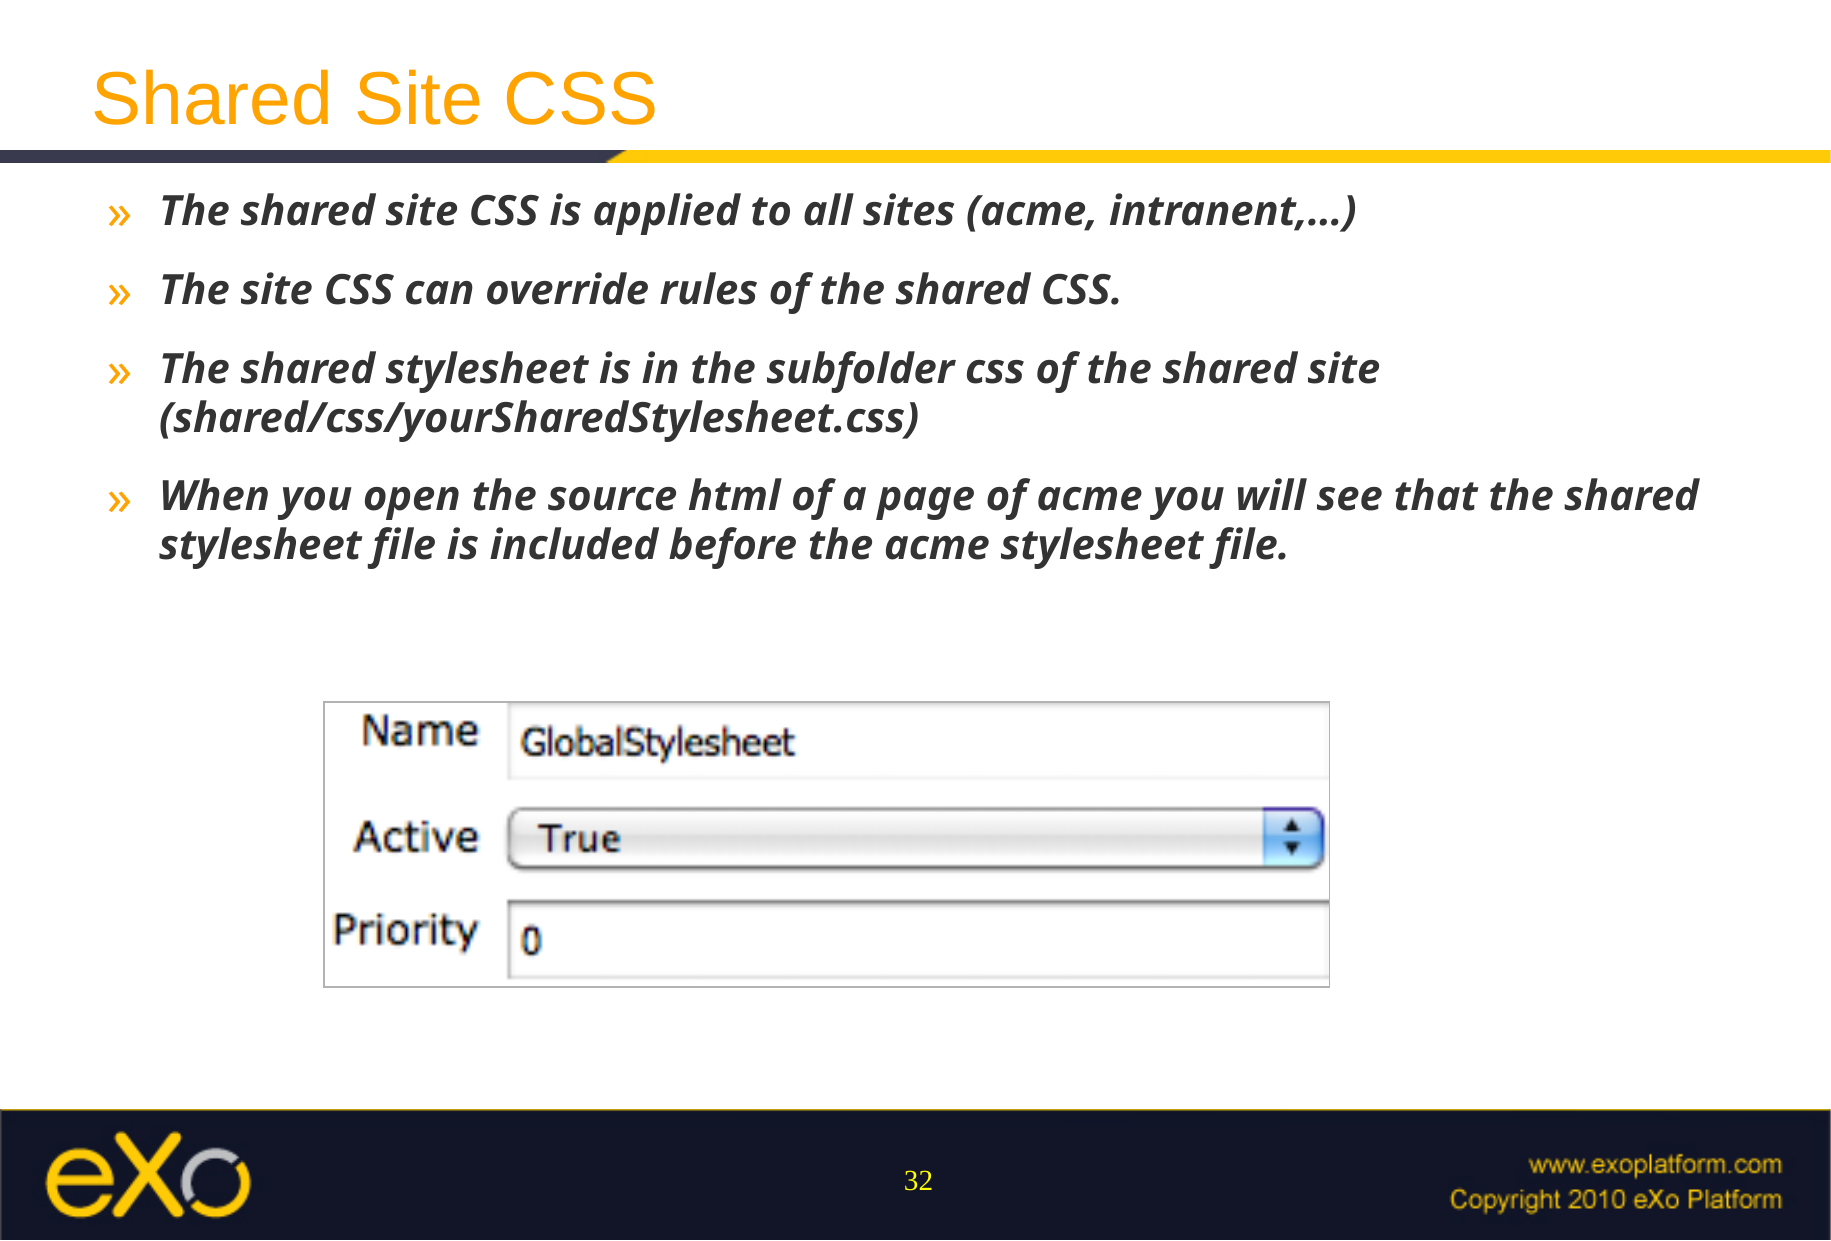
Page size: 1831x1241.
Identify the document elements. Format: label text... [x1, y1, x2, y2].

picture [0, 150, 1831, 163]
picture [0, 1109, 1831, 1240]
text_box The shared site CSS is applied to all sites (acme, intranent,…) The site CSS can override rules of the shared CSS. The shared stylesheet is in the subfolder css of the shared site (shared/css/yourSharedStylesheet.css) When you open the source html of a page of acme you will see that the shared stylesheet file is included before the acme stylesheet file. [71, 186, 1767, 1077]
text_box Shared Site CSS [91, 49, 1739, 151]
picture [324, 702, 1330, 987]
